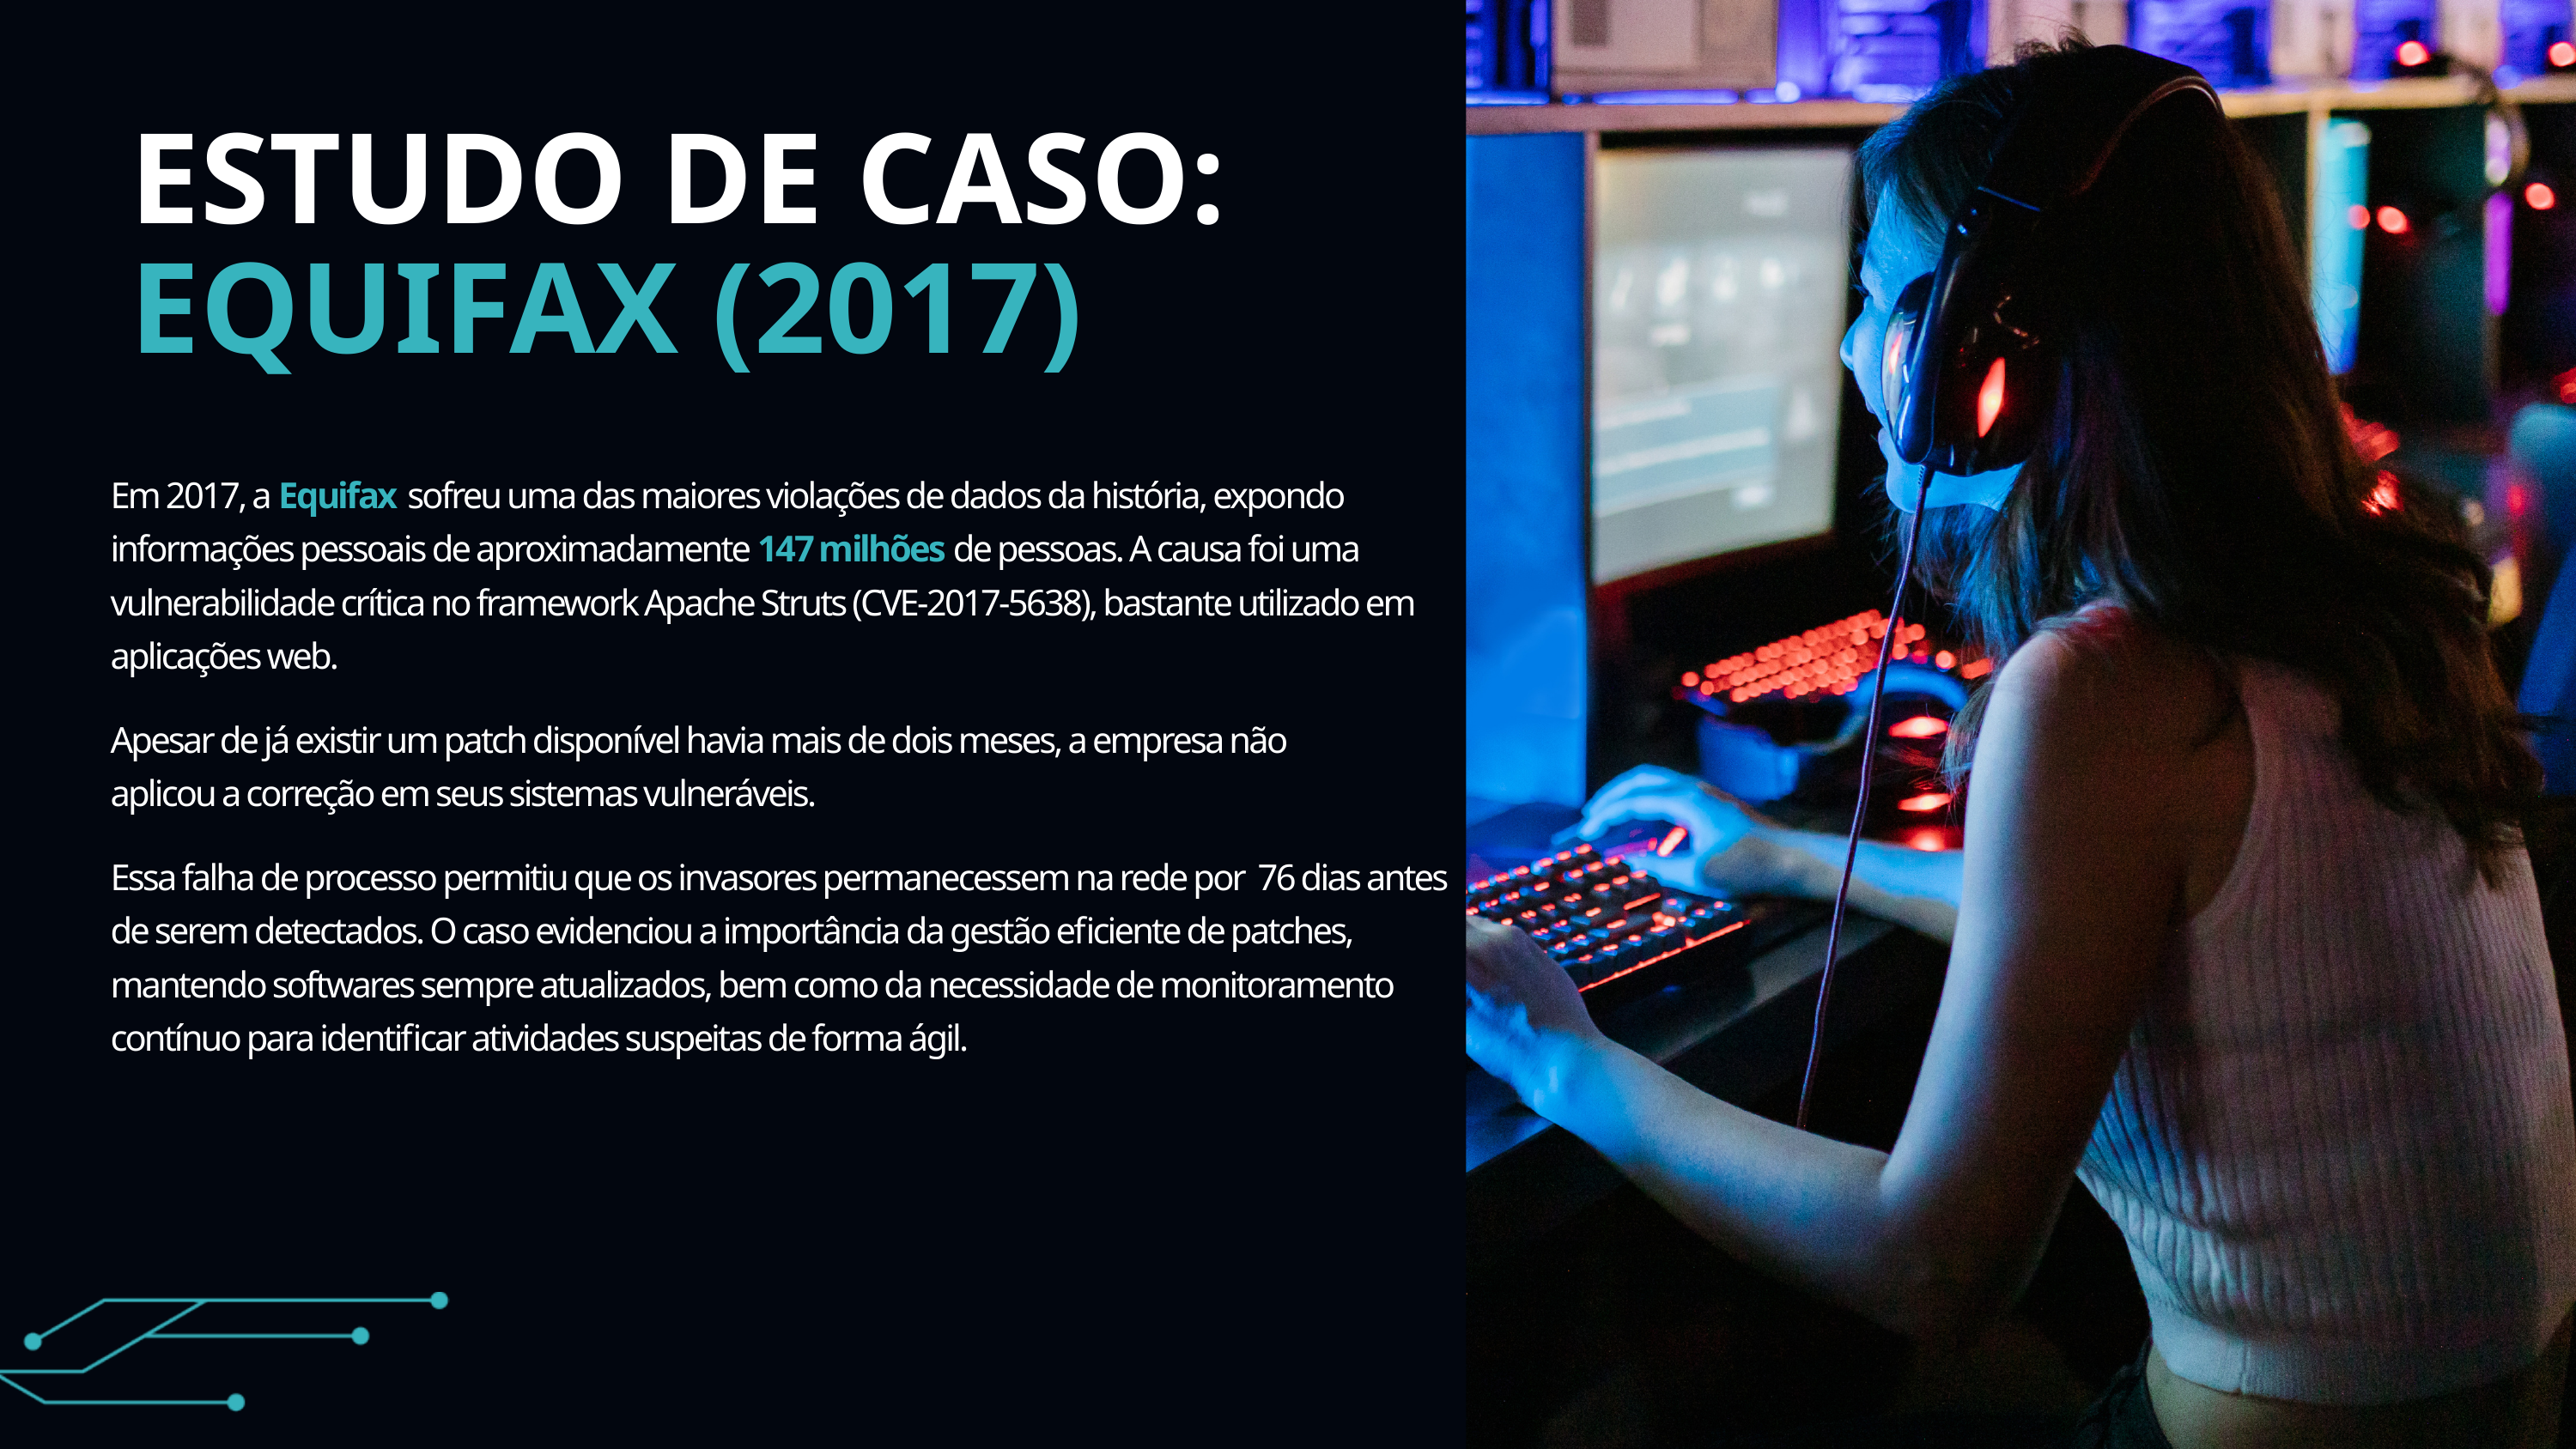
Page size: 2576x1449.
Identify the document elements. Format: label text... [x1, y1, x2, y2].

text_box Apesar de já existir um patch disponível havia mais de dois meses, a empresa não aplicou a correção em seus sistemas vulneráveis. [110, 706, 1325, 815]
text_box EQUIFAX (2017) [130, 252, 1461, 379]
text_box ESTUDO DE CASO: [130, 136, 1461, 249]
text_box Essa falha de processo permitiu que os invasores permanecessem na rede por 76 dias antes de serem detectados. O caso evidenciou a importância da gestão eficiente de patches, mantendo softwares sempre atualizados, bem como da necessidade de monitoramento contínuo para identificar atividades suspeitas de forma ágil. [110, 843, 1455, 1058]
text_box [0, 1292, 450, 1424]
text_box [1466, 0, 2576, 1449]
text_box Em 2017, a Equifax sofreu uma das maiores violações de dados da história, expondo informações pessoais de aproximadamente 147 milhões de pessoas. A causa foi uma vulnerabilidade crítica no framework Apache Struts (CVE-2017-5638), bastante utilizado em aplicações web. [110, 462, 1446, 677]
